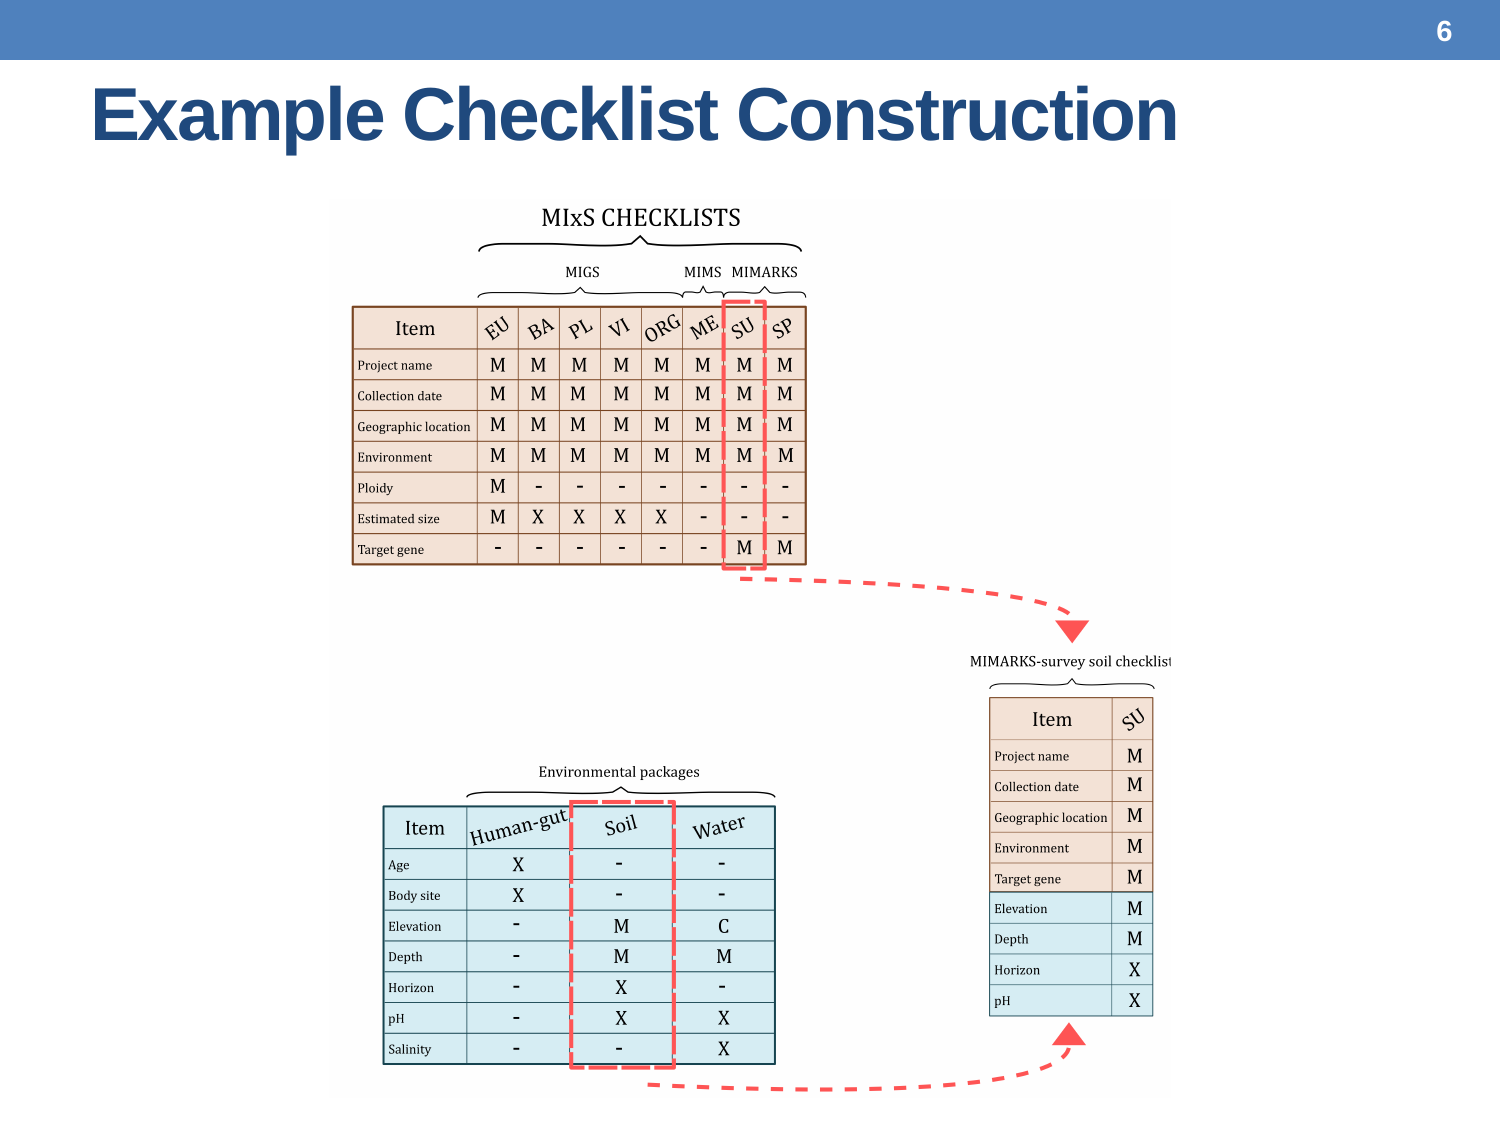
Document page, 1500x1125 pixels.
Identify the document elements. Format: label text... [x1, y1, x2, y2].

title Example Checklist Construction [75, 28, 1425, 192]
picture [329, 199, 1171, 1098]
slide_number 6 [1421, 3, 1500, 57]
